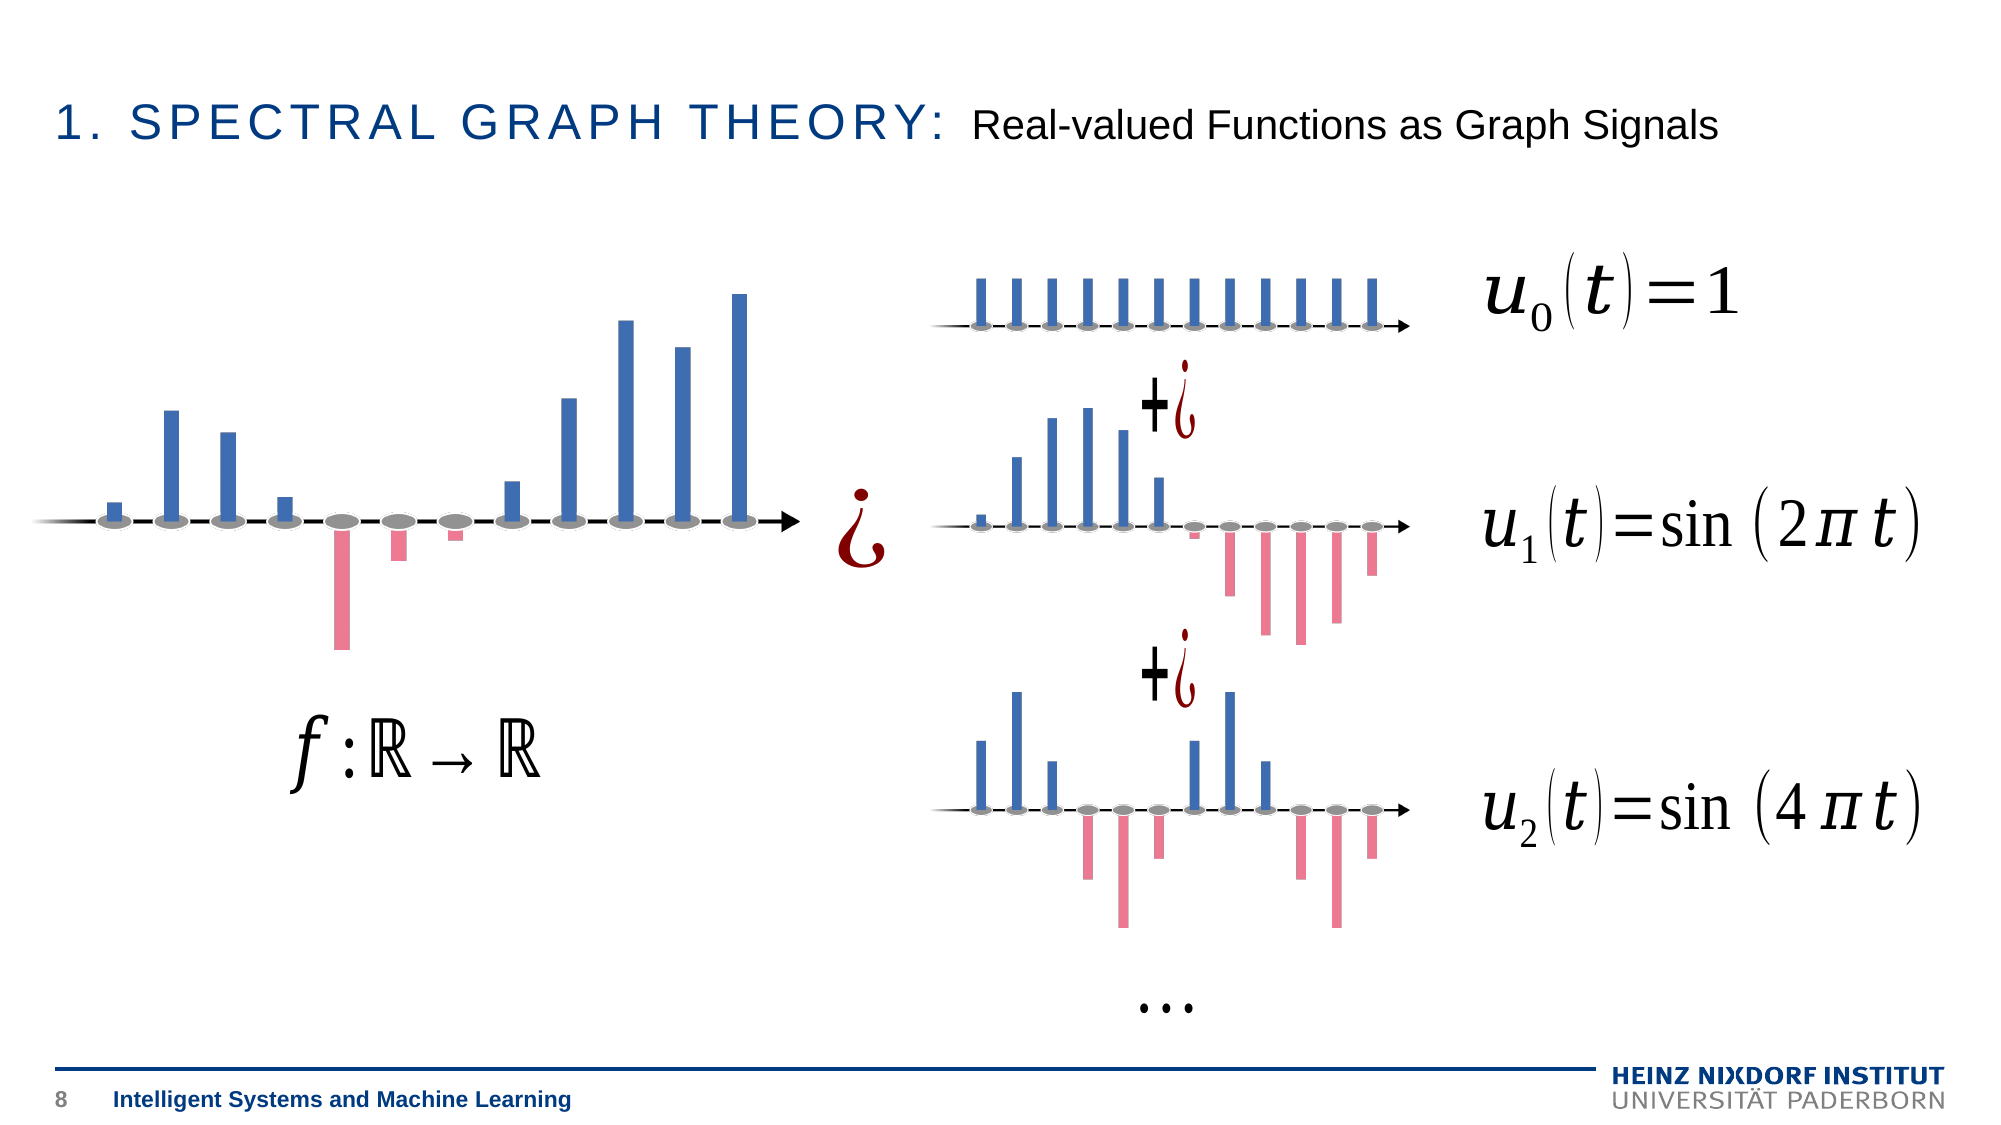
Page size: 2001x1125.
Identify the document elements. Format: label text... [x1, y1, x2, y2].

picture [928, 692, 1411, 929]
picture [31, 294, 800, 651]
slide_number 8 [54, 1079, 128, 1118]
title 1. SPECTRAL GRAPH THEORY: Real-valued Functions as Graph Signals [54, 30, 1946, 208]
picture [928, 207, 1411, 645]
footer Intelligent Systems and Machine Learning [128, 1079, 1126, 1118]
